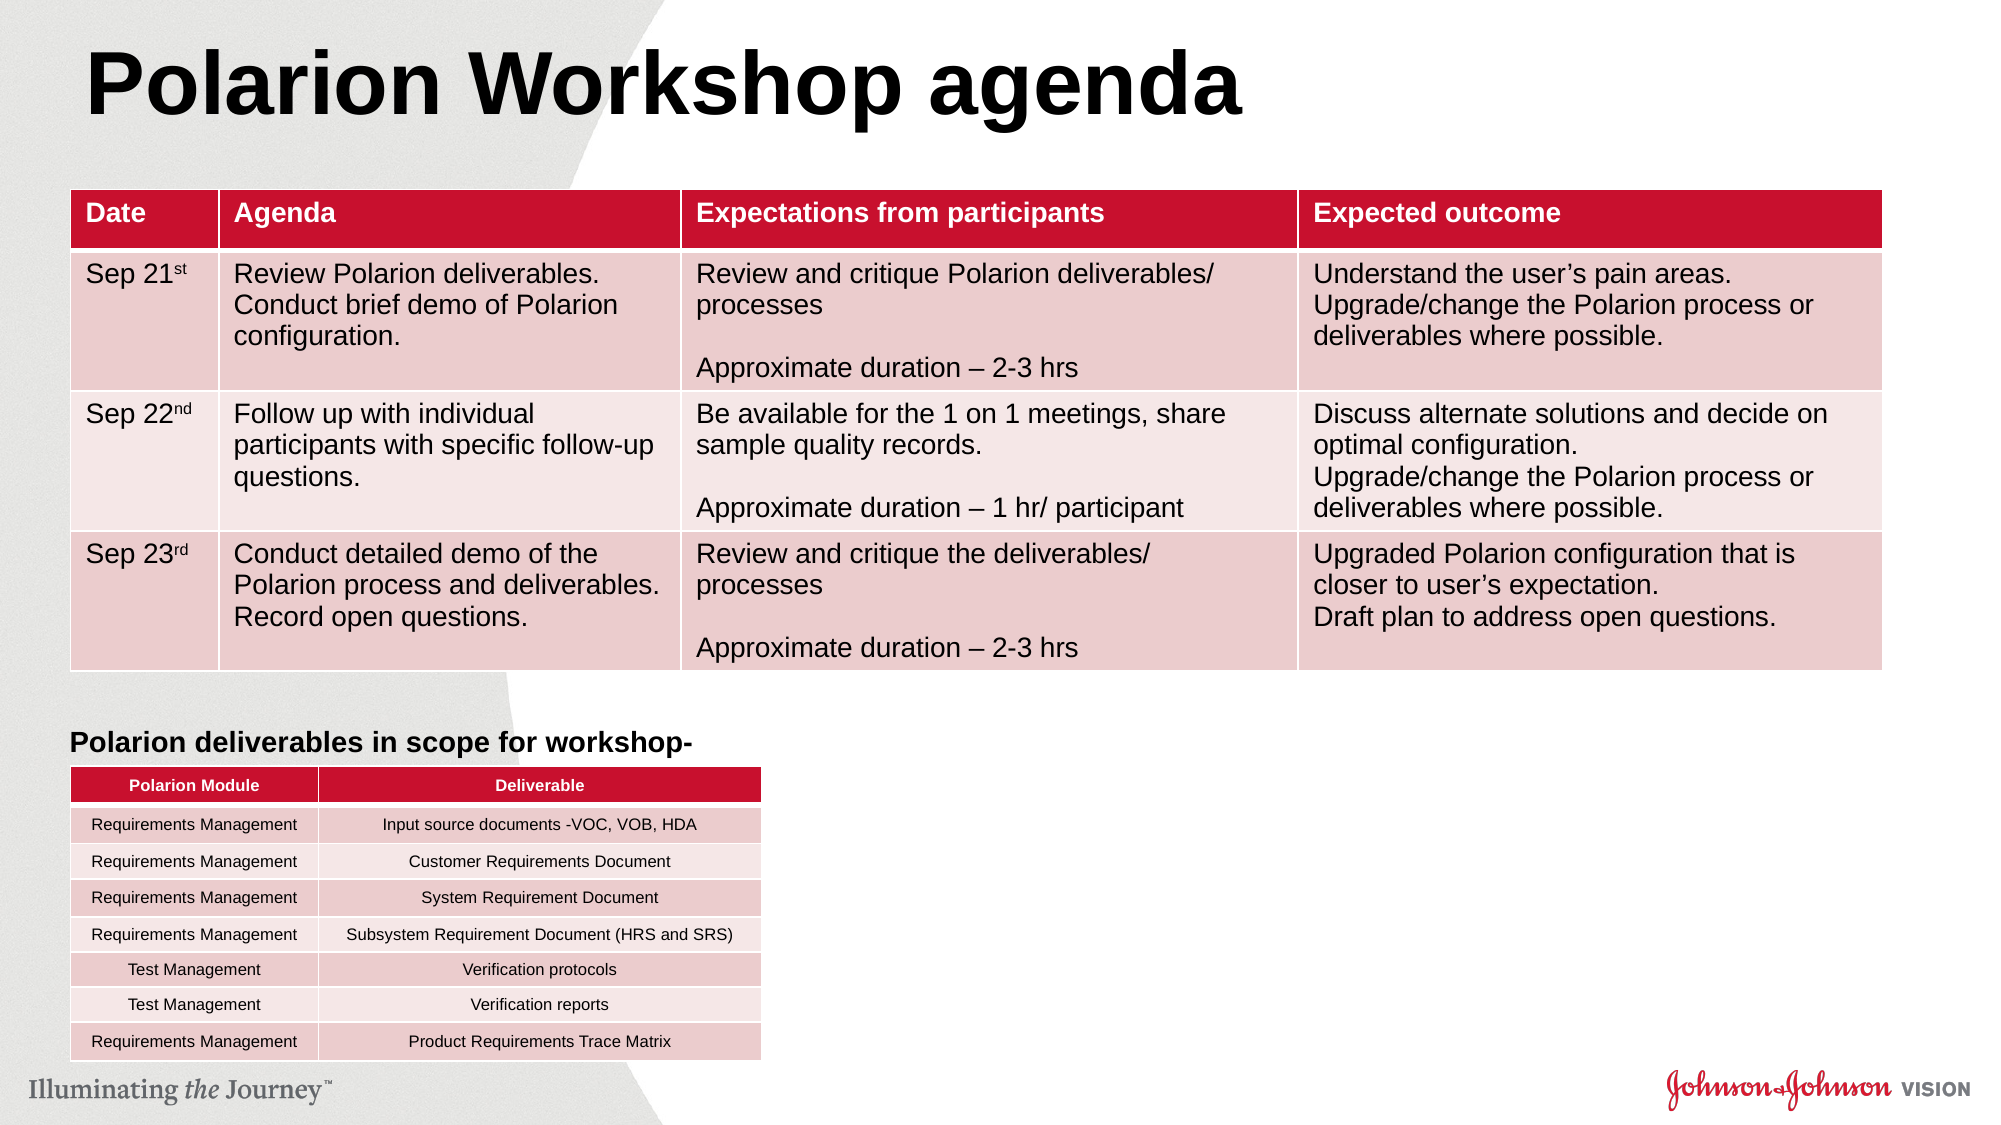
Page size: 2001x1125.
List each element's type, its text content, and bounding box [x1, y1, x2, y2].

table_cell Requirements Management [71, 1023, 318, 1060]
table_cell Sep 23rd [71, 532, 218, 670]
table_cell Upgraded Polarion configuration that is closer to user’s expectation. Draft plan to address open questions. [1299, 532, 1882, 670]
table_cell Conduct detailed demo of the Polarion process and deliverables. Record open questions. [220, 532, 680, 670]
table_cell Understand the user’s pain areas. Upgrade/change the Polarion process or deliverables where possible. [1299, 253, 1882, 390]
table_cell Sep 21st [71, 253, 218, 390]
table_cell Requirements Management [71, 808, 318, 843]
table_cell Discuss alternate solutions and decide on optimal configuration. Upgrade/change the Polarion process or deliverables where possible. [1299, 392, 1882, 530]
table_cell Requirements Management [71, 844, 318, 878]
table_cell Be available for the 1 on 1 meetings, share sample quality records. Approximate duration – 1 hr/ participant [682, 392, 1297, 530]
table_cell Test Management [71, 953, 318, 986]
table_cell Product Requirements Trace Matrix [319, 1023, 761, 1060]
table_header Expectations from participants [682, 190, 1297, 248]
table_header Date [71, 190, 218, 248]
picture [1665, 1067, 1972, 1113]
table_cell Review and critique Polarion deliverables/ processes Approximate duration – 2-3 hrs [682, 253, 1297, 390]
table_cell Follow up with individual participants with specific follow-up questions. [220, 392, 680, 530]
table_cell Customer Requirements Document [319, 844, 761, 878]
table_cell Input source documents -VOC, VOB, HDA [319, 808, 761, 843]
table_header Polarion Module [71, 767, 318, 802]
table_cell Verification reports [319, 988, 761, 1021]
table_cell Sep 22nd [71, 392, 218, 530]
table_cell System Requirement Document [319, 880, 761, 916]
table_cell Review Polarion deliverables. Conduct brief demo of Polarion configuration. [220, 253, 680, 390]
table_cell Requirements Management [71, 918, 318, 951]
table_cell Verification protocols [319, 953, 761, 986]
table_cell Subsystem Requirement Document (HRS and SRS) [319, 918, 761, 951]
table_cell Requirements Management [71, 880, 318, 916]
text_box Polarion deliverables in scope for workshop- [54, 715, 795, 766]
table_cell Test Management [71, 988, 318, 1021]
picture [0, 0, 667, 1125]
table_header Expected outcome [1299, 190, 1882, 248]
title Polarion Workshop agenda [70, 0, 1713, 141]
table_cell Review and critique the deliverables/ processes Approximate duration – 2-3 hrs [682, 532, 1297, 670]
table_header Deliverable [319, 767, 761, 802]
table_header Agenda [220, 190, 680, 248]
